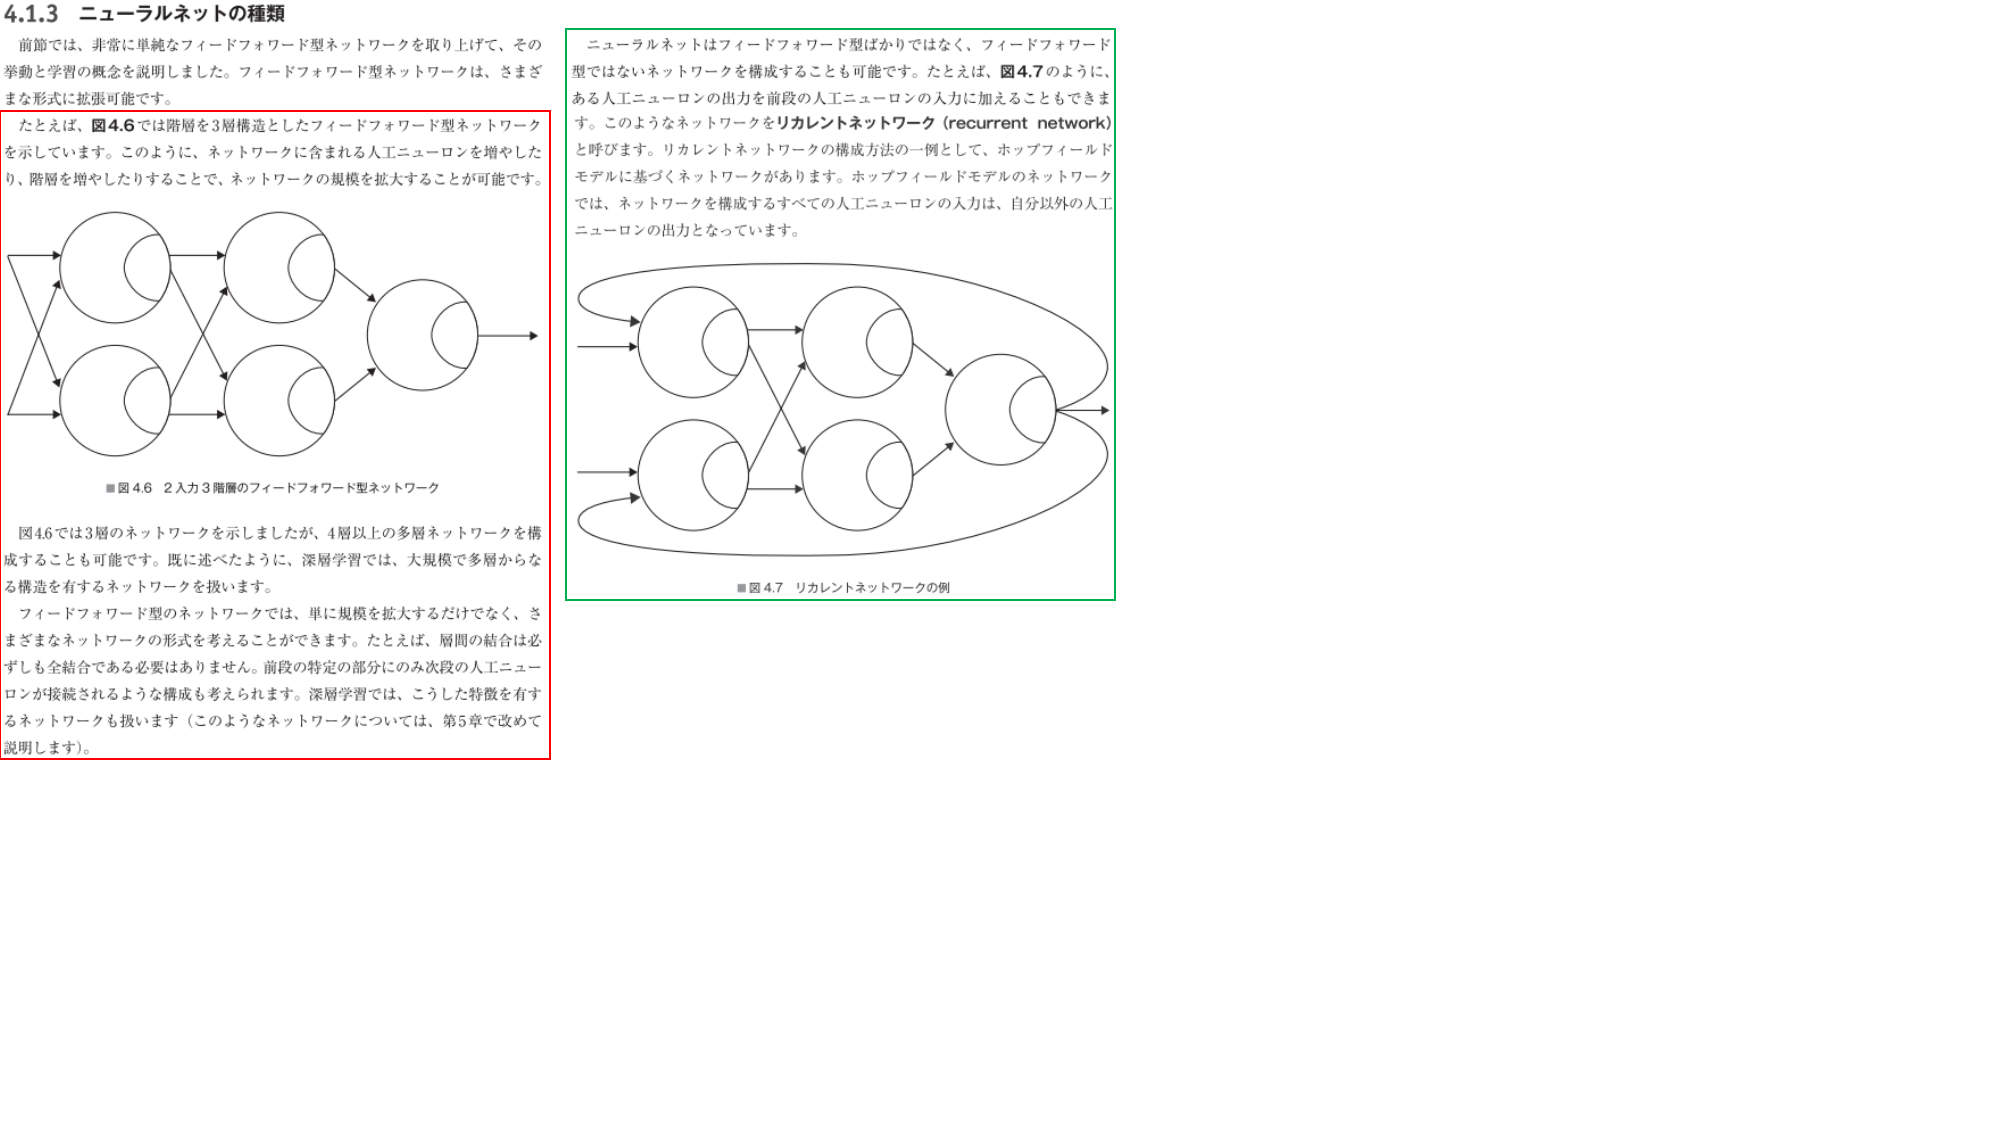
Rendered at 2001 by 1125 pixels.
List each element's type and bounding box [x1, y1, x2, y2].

picture [563, 35, 1119, 601]
picture [0, 0, 550, 760]
text_box [565, 28, 1116, 106]
